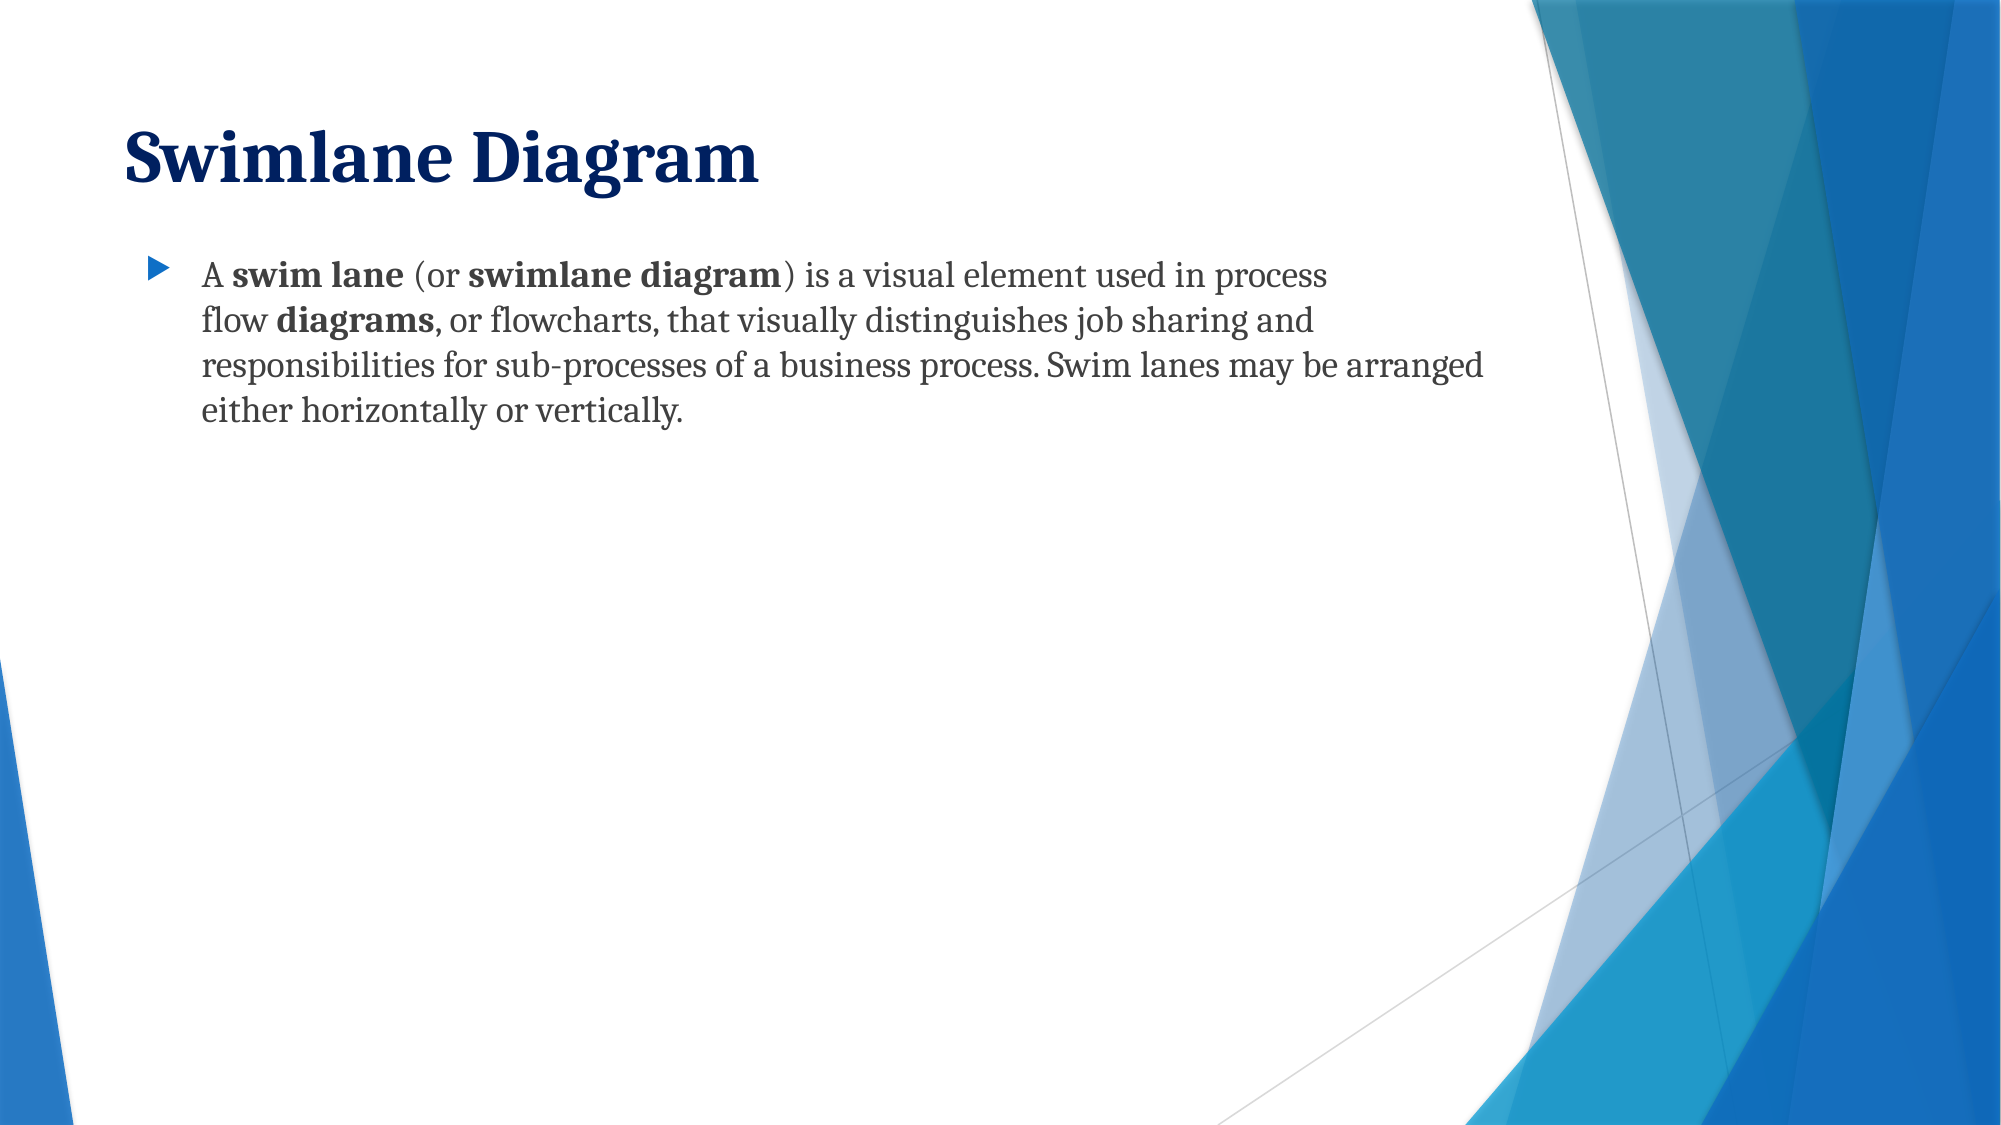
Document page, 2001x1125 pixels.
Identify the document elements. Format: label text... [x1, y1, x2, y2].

list A swim lane (or swimlane diagram) is a visual element used in process flow diagrams, or flowcharts, that visually distinguishes job sharing and responsibilities for sub-processes of a business process. Swim lanes may be arranged either horizontally or vertically. [130, 242, 1541, 880]
title Swimlane Diagram [111, 99, 1522, 247]
